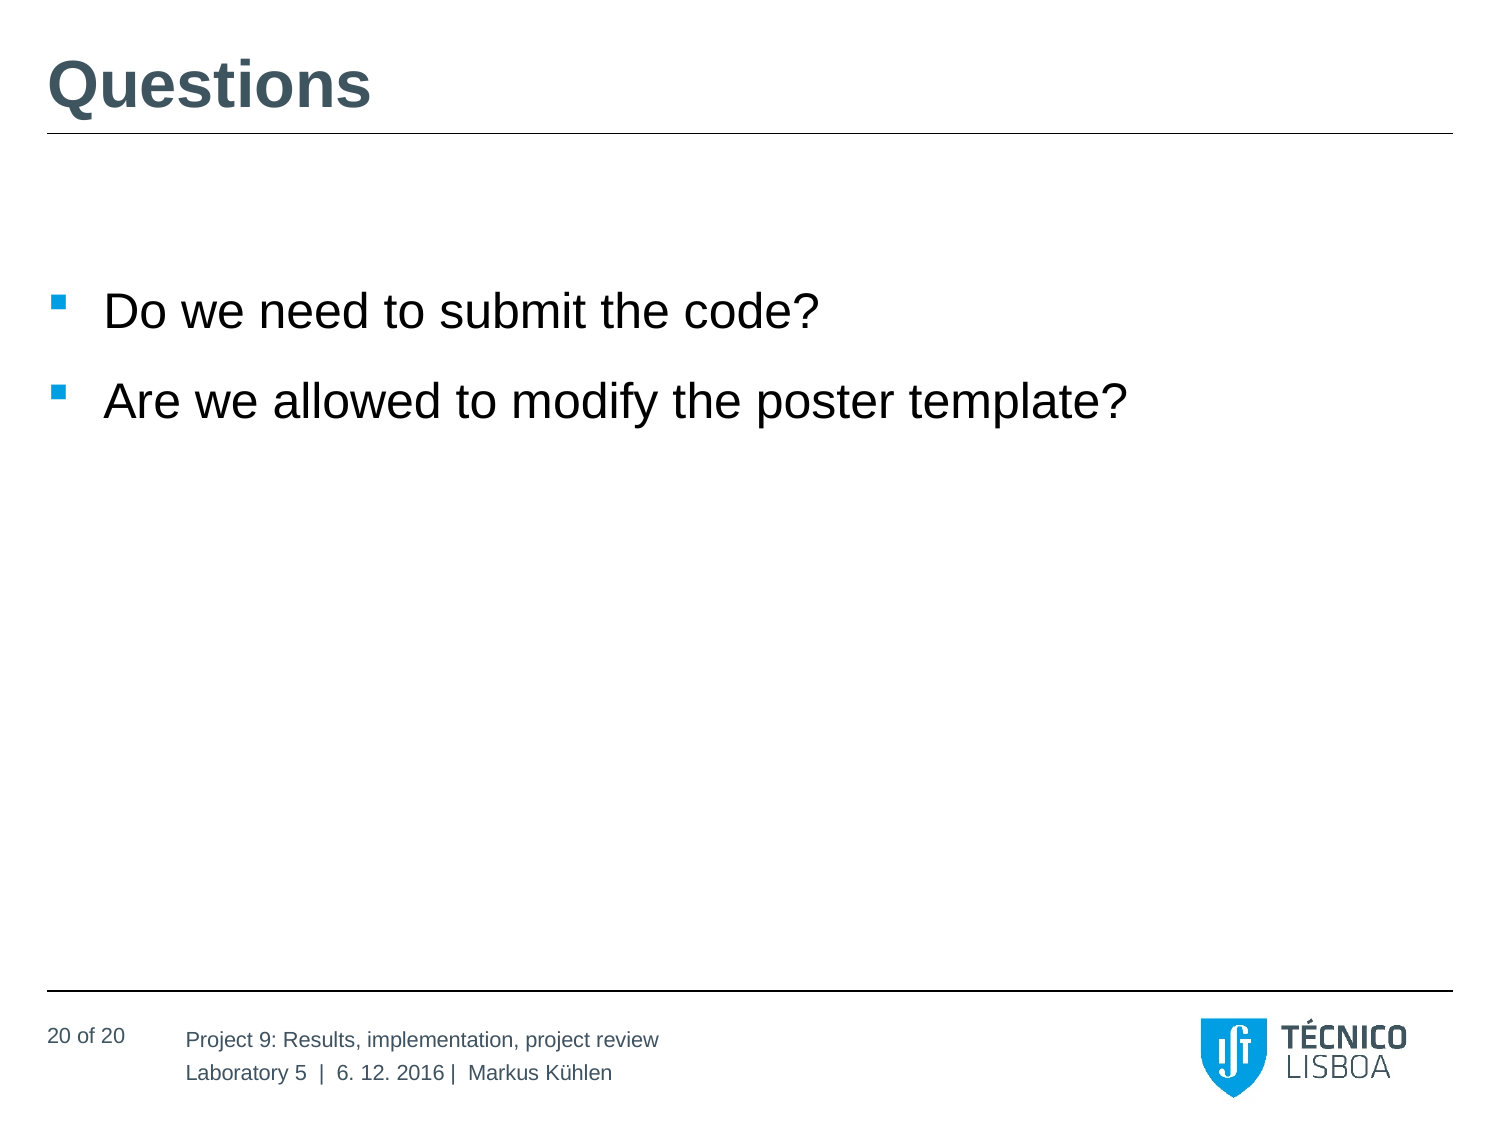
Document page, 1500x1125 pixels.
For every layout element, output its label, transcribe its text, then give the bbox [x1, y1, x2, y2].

picture [1188, 1003, 1419, 1105]
footer 20 of 20 [47, 1021, 168, 1087]
list Do we need to submit the code? Are we allowed to modify the poster template? [47, 248, 1453, 894]
title Questions [47, 33, 1453, 123]
